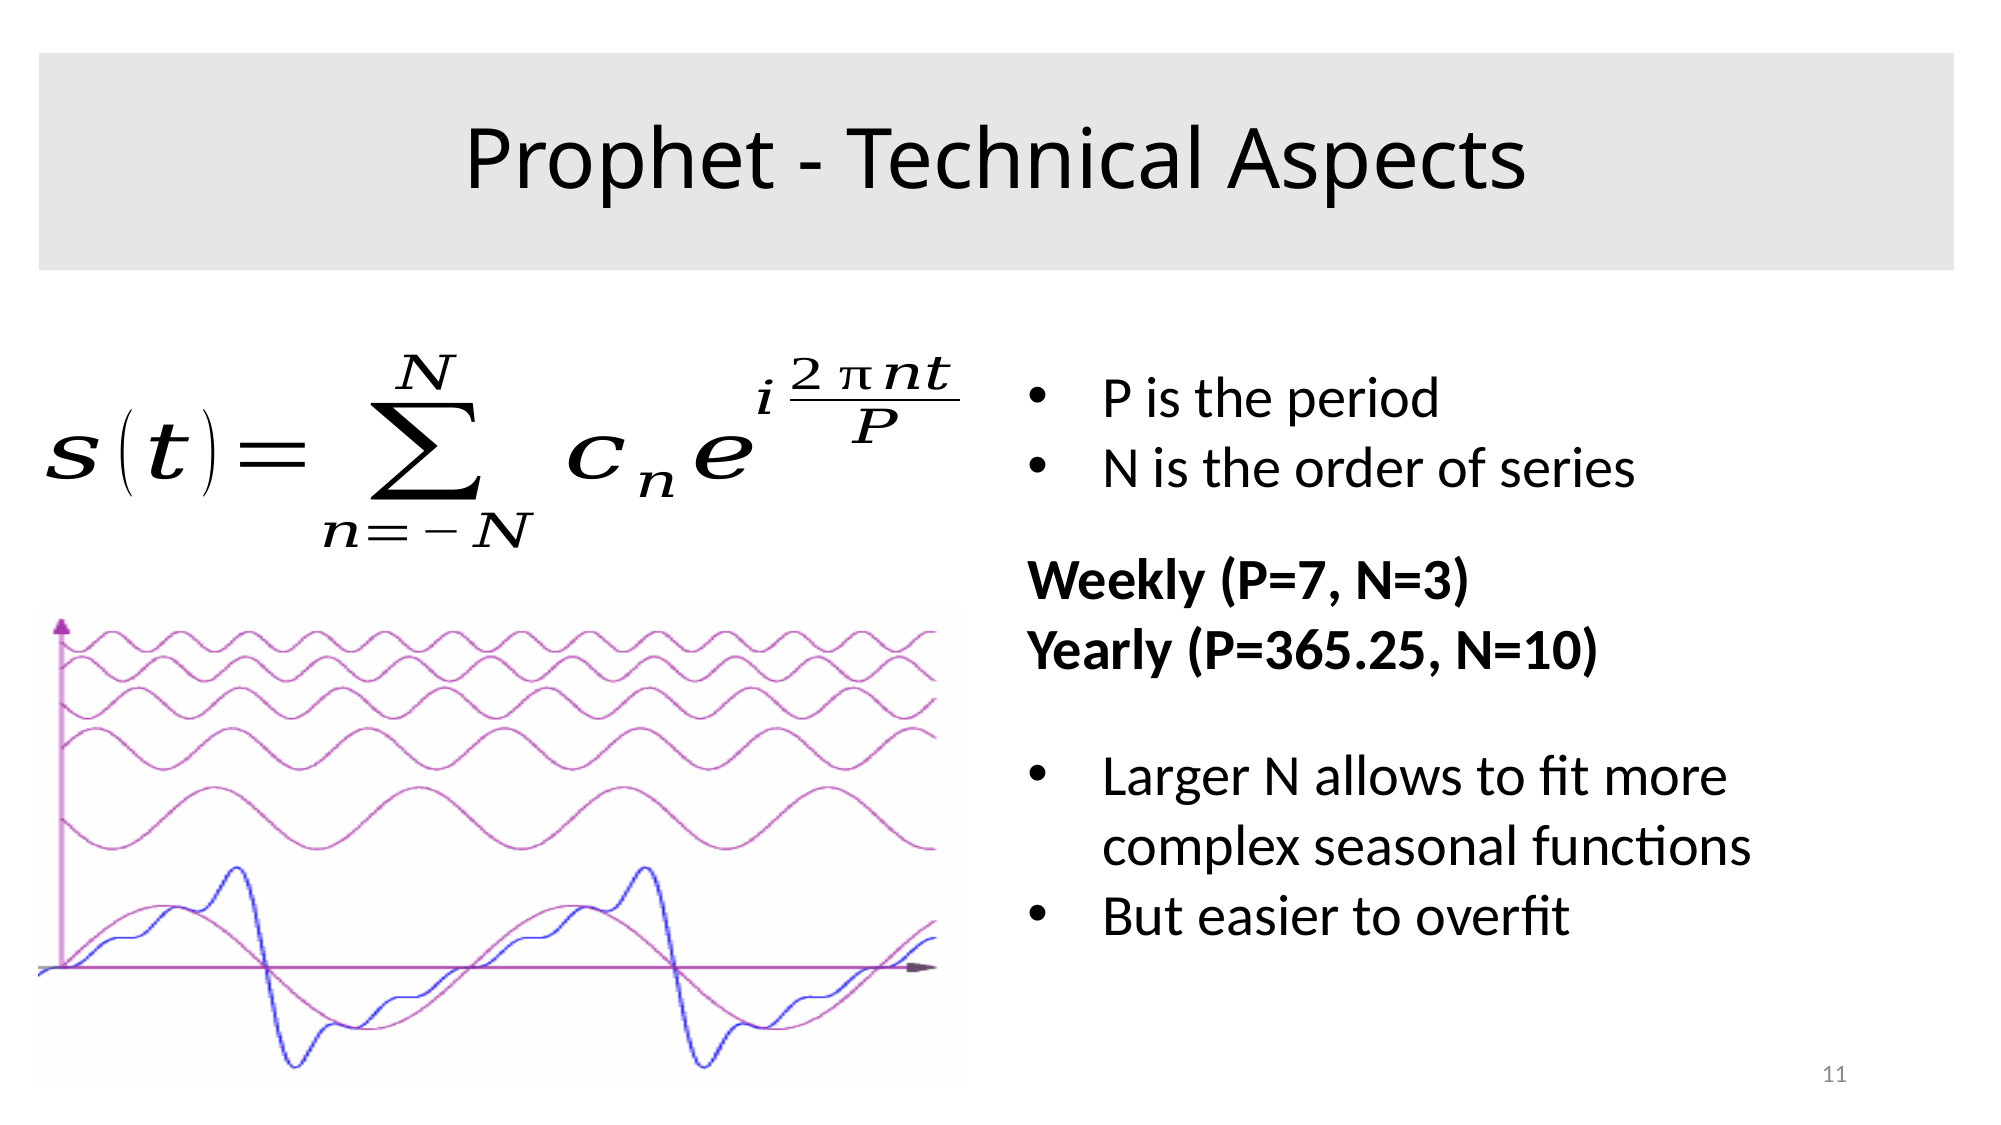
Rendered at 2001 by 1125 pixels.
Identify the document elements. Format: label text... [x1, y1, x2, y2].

picture [38, 604, 962, 1088]
text_box Larger N allows to fit more complex seasonal functions But easier to overfit [1012, 730, 1954, 955]
text_box Prophet - Technical Aspects [38, 52, 1954, 271]
text_box Weekly (P=7, N=3) Yearly (P=365.25, N=10) [1012, 533, 1707, 689]
slide_number 11 [1412, 1042, 1863, 1103]
text_box P is the period N is the order of series [1012, 351, 1707, 507]
